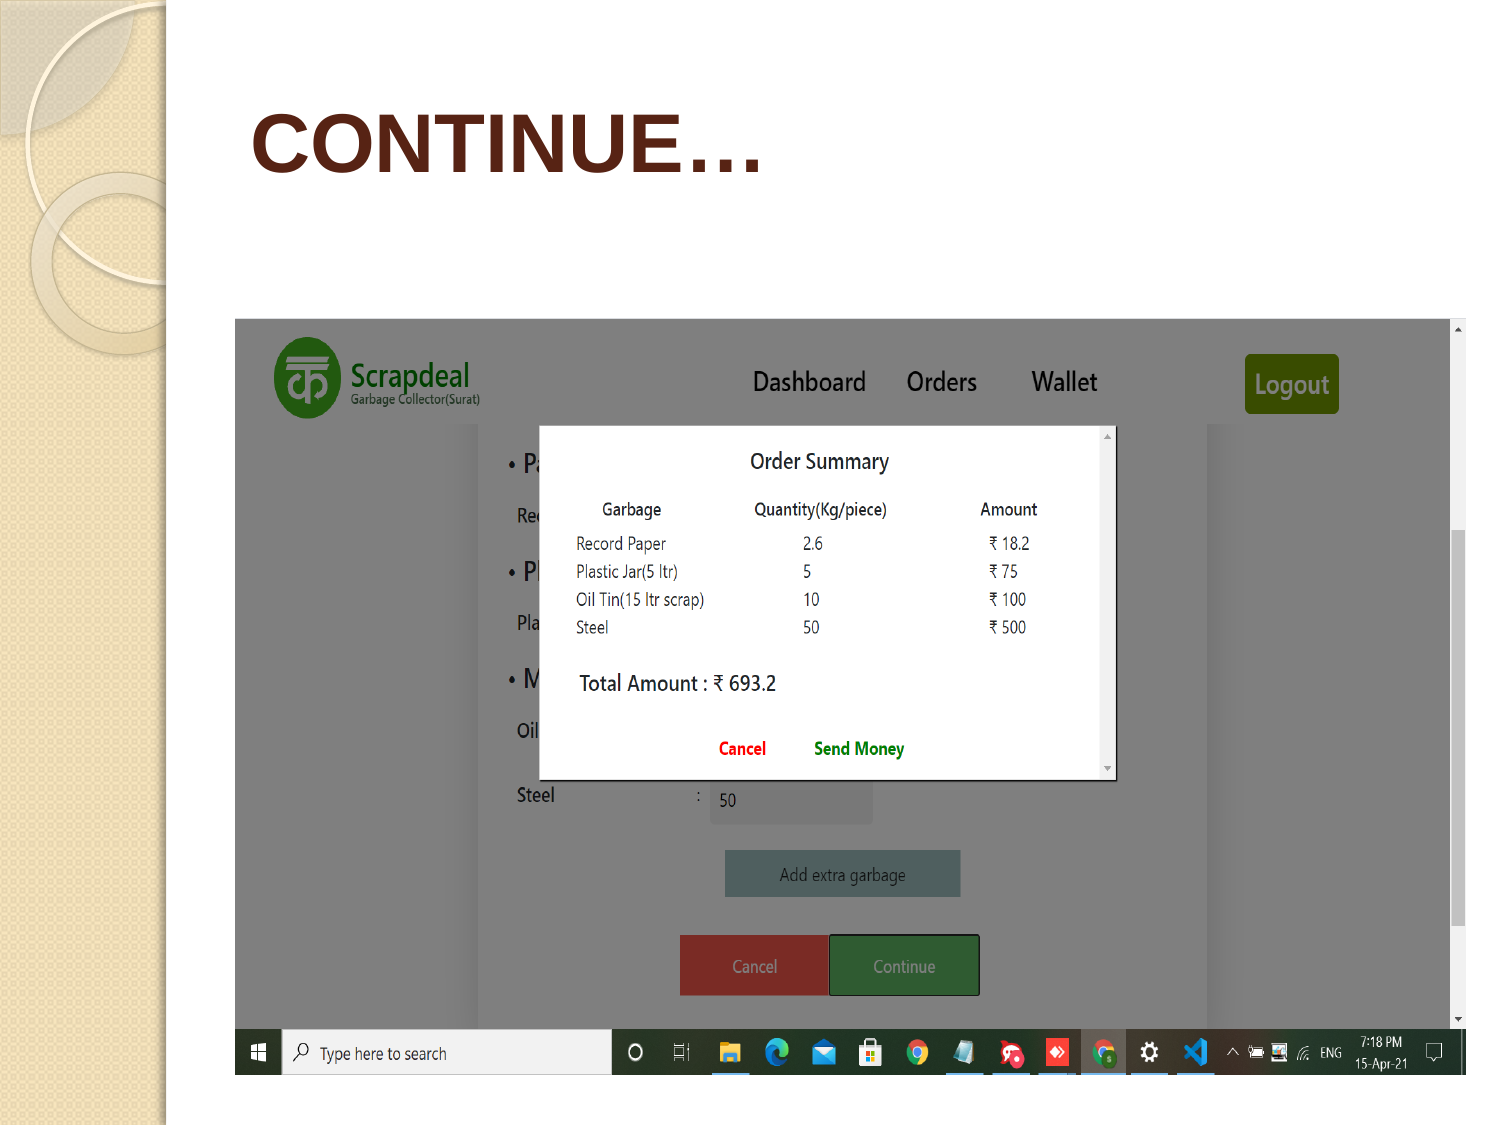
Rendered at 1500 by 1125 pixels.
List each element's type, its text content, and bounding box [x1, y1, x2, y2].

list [235, 318, 1466, 1076]
title CONTINUE… [235, 45, 1466, 233]
